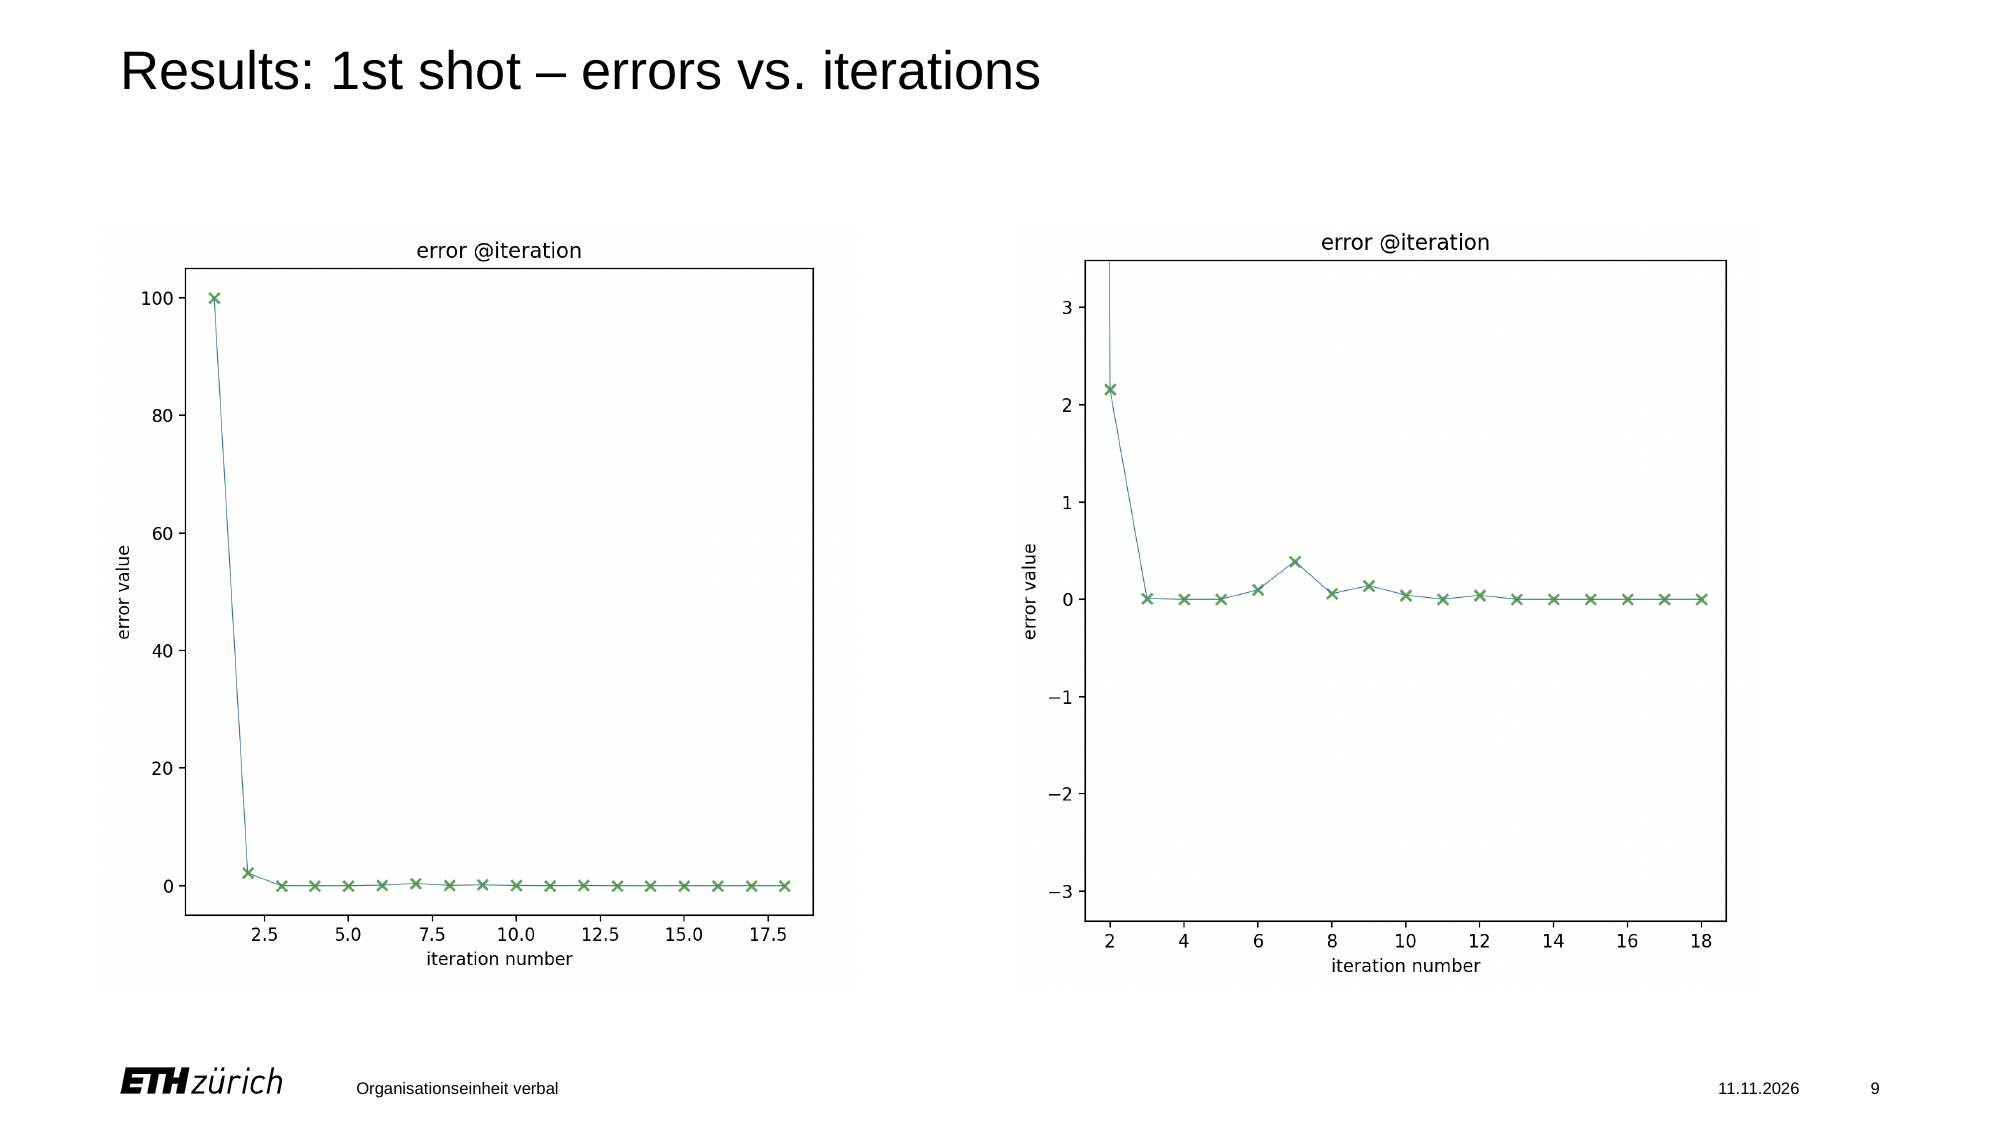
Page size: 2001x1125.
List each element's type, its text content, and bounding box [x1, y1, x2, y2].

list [99, 222, 859, 991]
slide_number 9 [1827, 1069, 1880, 1106]
picture [1011, 222, 1759, 991]
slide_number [1718, 1069, 1819, 1106]
title Results: 1st shot – errors vs. iterations [120, 42, 1880, 191]
picture [120, 1067, 282, 1094]
footer Organisationseinheit verbal [356, 1069, 1243, 1106]
